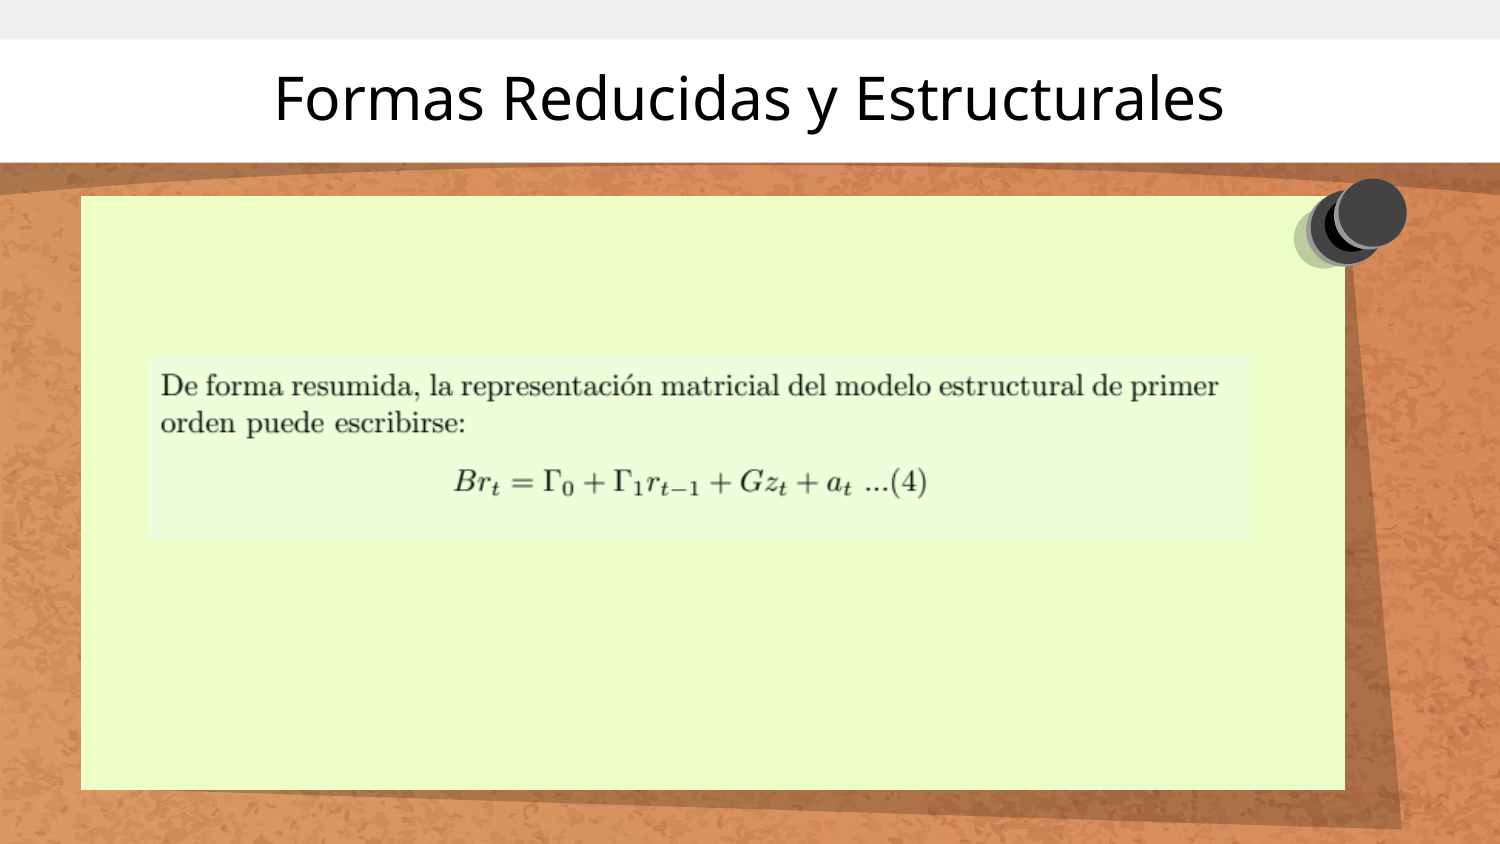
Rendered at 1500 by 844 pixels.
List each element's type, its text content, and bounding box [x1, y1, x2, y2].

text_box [80, 195, 1403, 830]
picture [0, 163, 1500, 844]
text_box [1267, 134, 1435, 302]
title Formas Reducidas y Estructurales [161, 79, 1339, 115]
picture [146, 355, 1251, 540]
